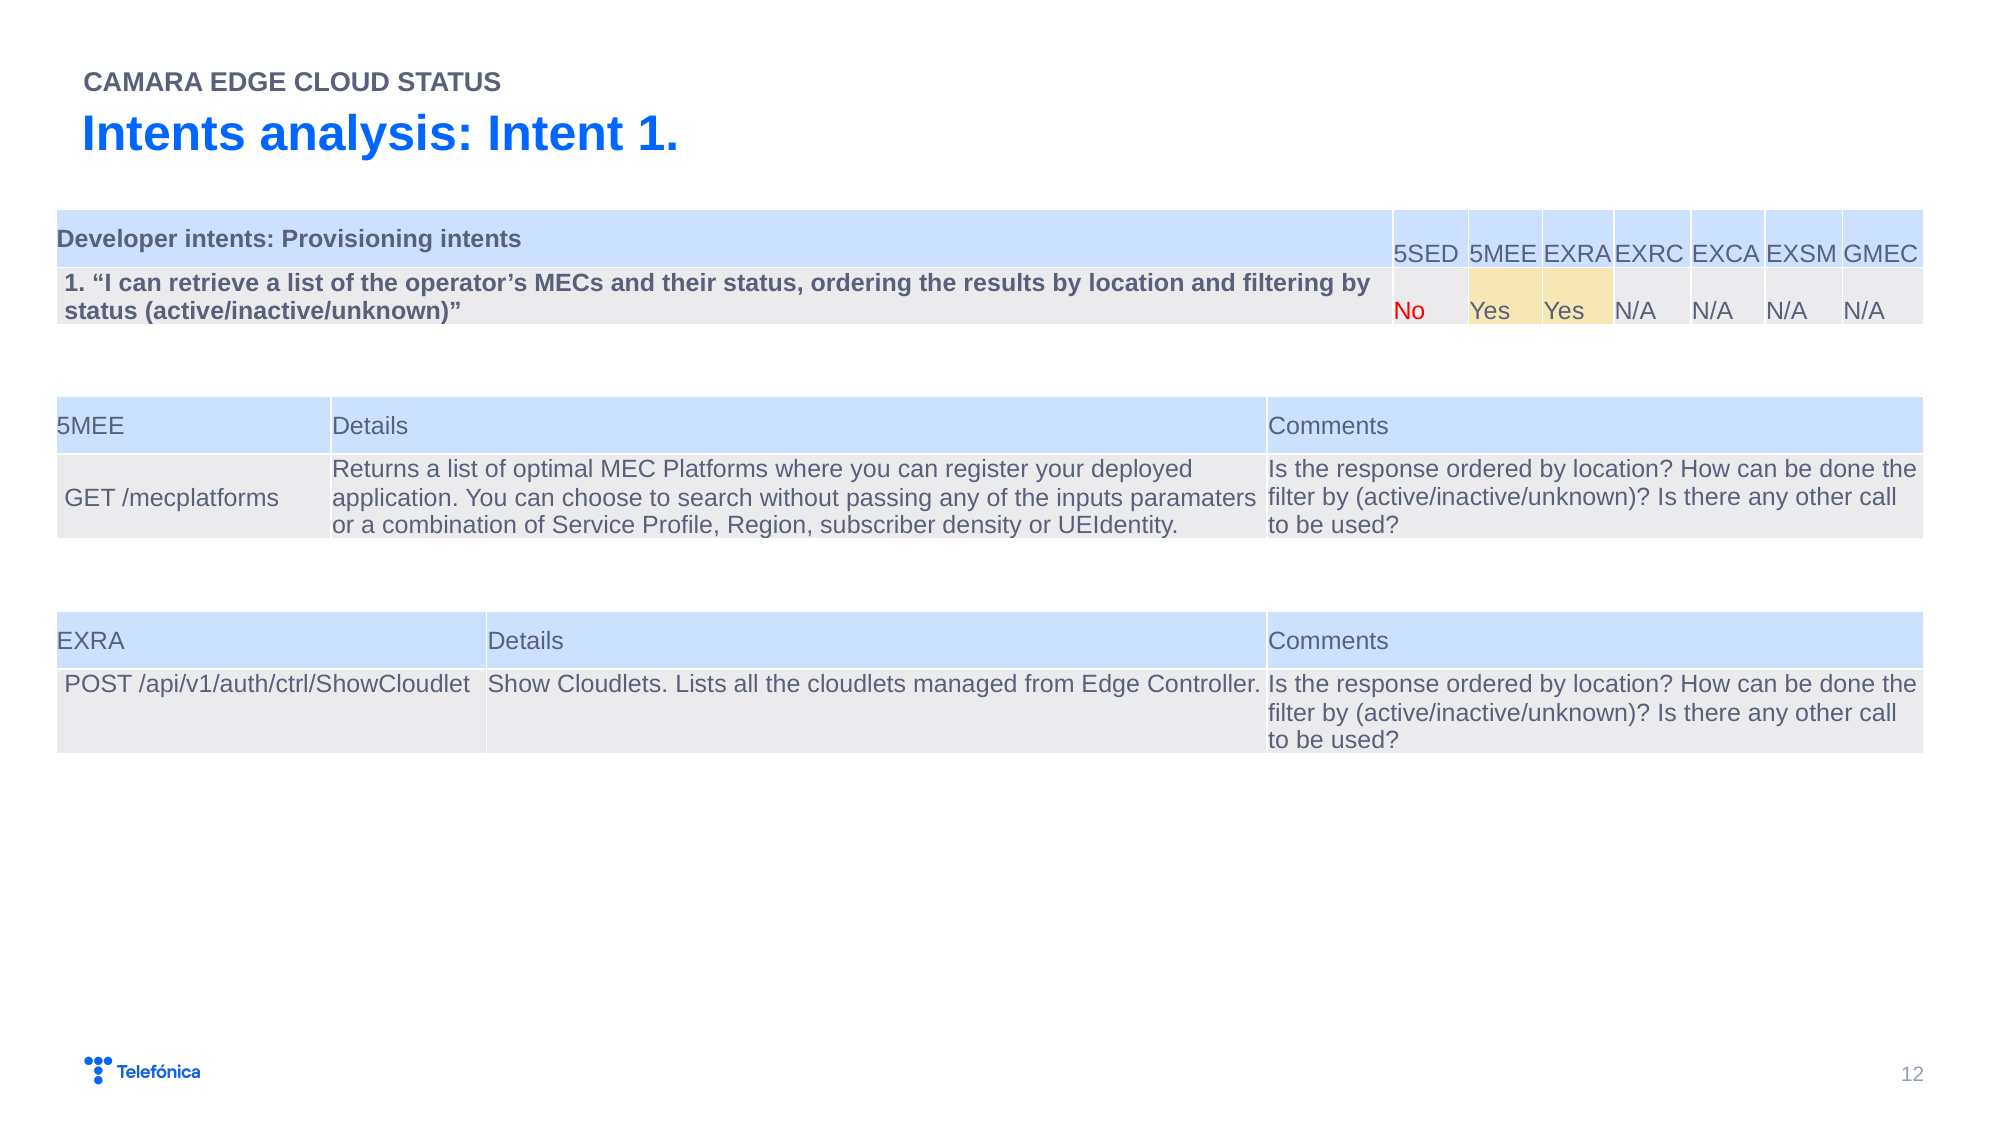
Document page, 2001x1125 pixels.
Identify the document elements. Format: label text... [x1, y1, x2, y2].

table_header GMEC [1843, 210, 1923, 267]
picture [81, 1053, 203, 1087]
table_header EXRA [1543, 210, 1613, 267]
table_header Comments [1268, 612, 1923, 668]
table_cell 1. “I can retrieve a list of the operator’s MECs and their status, ordering the results by location and filtering by status (active/inactive/unknown)” [57, 268, 1392, 324]
table_cell Yes [1543, 268, 1613, 324]
table_cell N/A [1766, 268, 1842, 324]
table_cell Returns a list of optimal MEC Platforms where you can register your deployed application. You can choose to search without passing any of the inputs paramaters or a combination of Service Profile, Region, subscriber density or UEIdentity. [332, 455, 1266, 538]
table_header 5MEE [1469, 210, 1542, 267]
table_header EXRC [1615, 210, 1690, 267]
table_cell POST /api/v1/auth/ctrl/ShowCloudlet [57, 670, 486, 753]
table_header 5SED [1394, 210, 1468, 267]
table_cell GET /mecplatforms [57, 455, 330, 538]
table_cell No [1394, 268, 1468, 324]
table_header EXRA [57, 612, 486, 668]
table_header EXSM [1766, 210, 1842, 267]
table_cell N/A [1615, 268, 1690, 324]
slide_number 12 [1489, 1042, 1940, 1103]
table_cell Show Cloudlets. Lists all the cloudlets managed from Edge Controller. [487, 670, 1266, 753]
table_cell Is the response ordered by location? How can be done the filter by (active/inactive/unknown)? Is there any other call to be used? [1268, 455, 1923, 538]
table_header 5MEE [57, 397, 330, 453]
title Intents analysis: Intent 1. [66, 99, 1573, 171]
table_cell N/A [1692, 268, 1764, 324]
list CAMARA EDGE CLOUD STATUS [68, 60, 677, 93]
table_cell Is the response ordered by location? How can be done the filter by (active/inactive/unknown)? Is there any other call to be used? [1268, 670, 1923, 753]
table_header Comments [1268, 397, 1923, 453]
table_header Details [487, 612, 1266, 668]
table_header Details [332, 397, 1266, 453]
table_header EXCA [1692, 210, 1764, 267]
table_cell N/A [1843, 268, 1923, 324]
table_cell Yes [1469, 268, 1542, 324]
table_header Developer intents: Provisioning intents [57, 210, 1392, 267]
